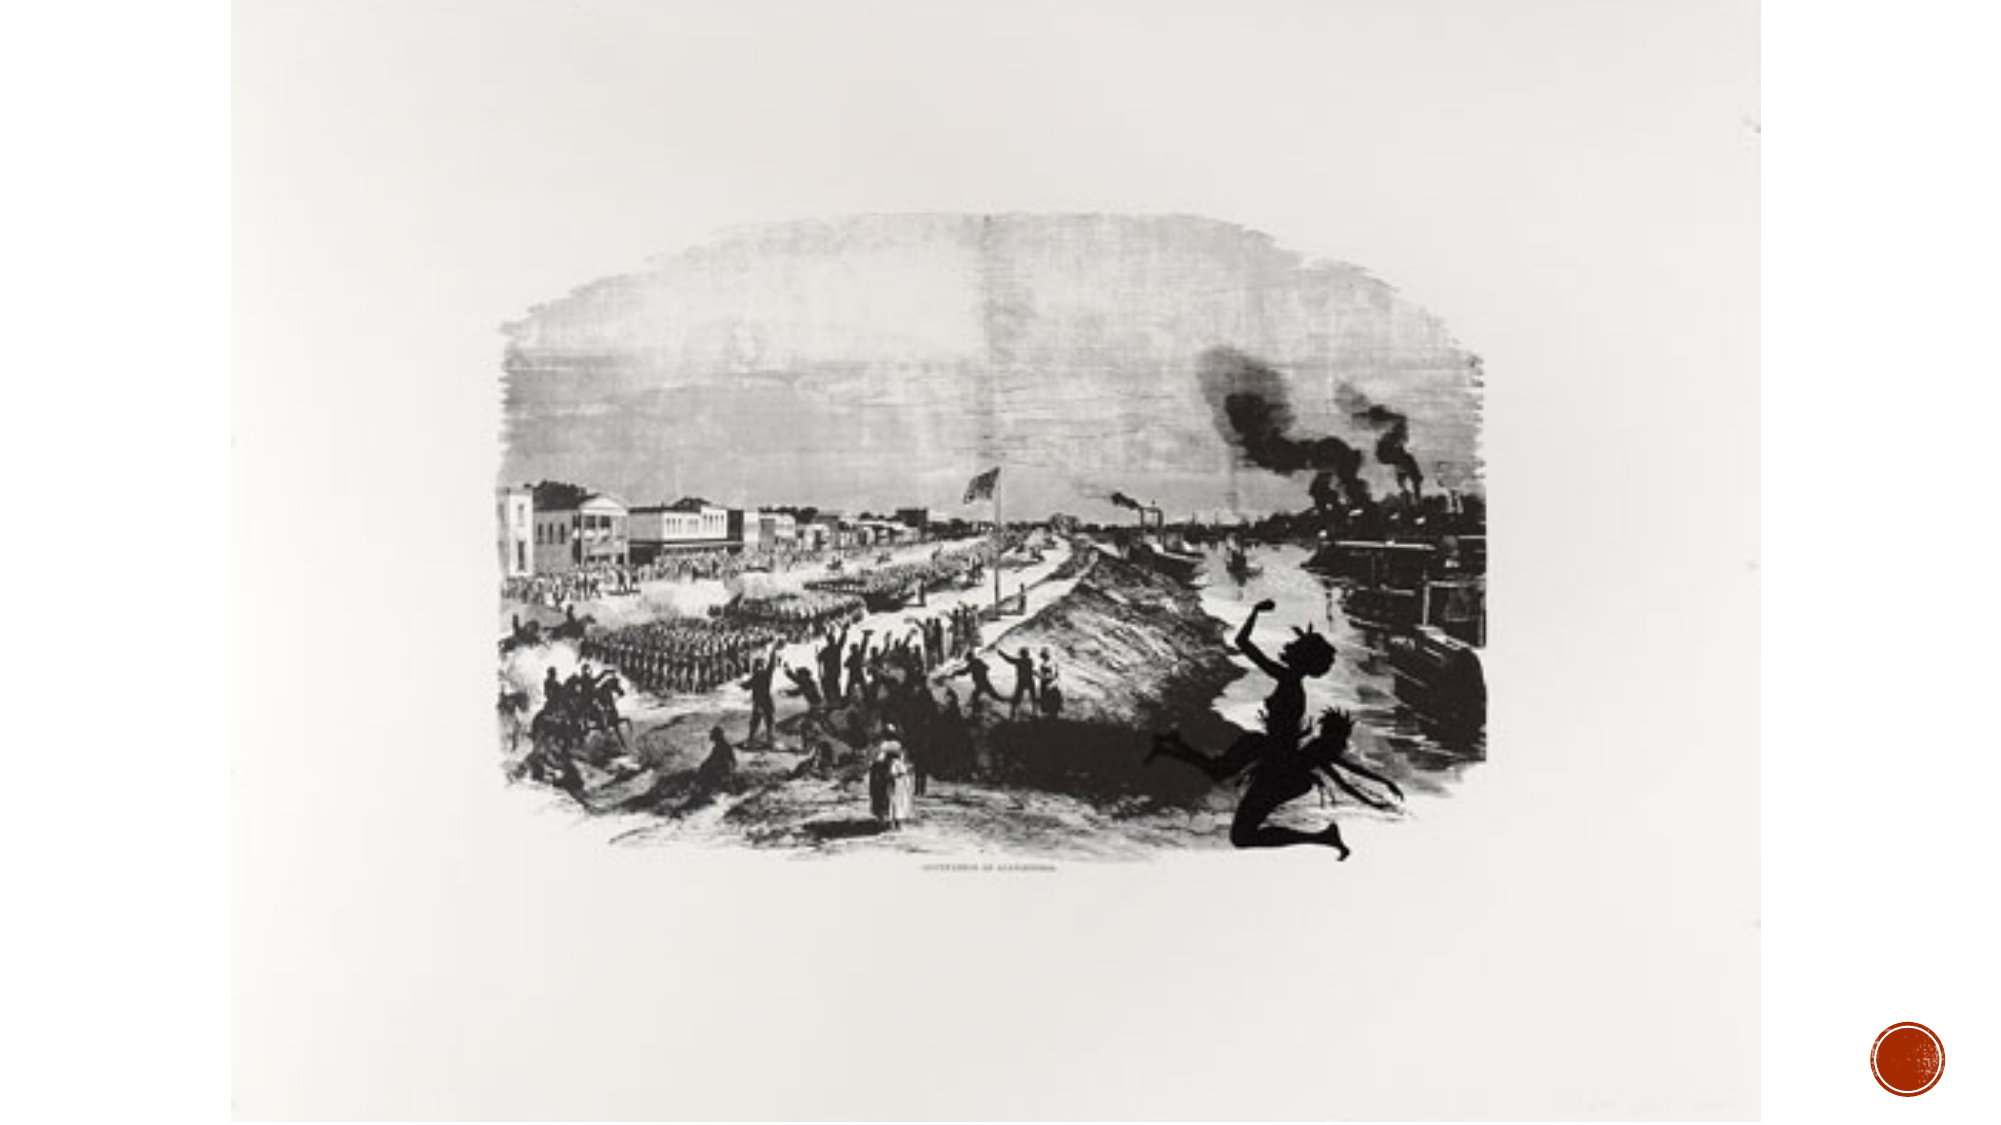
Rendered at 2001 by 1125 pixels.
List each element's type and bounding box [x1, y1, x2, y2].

picture [231, 0, 1759, 1122]
